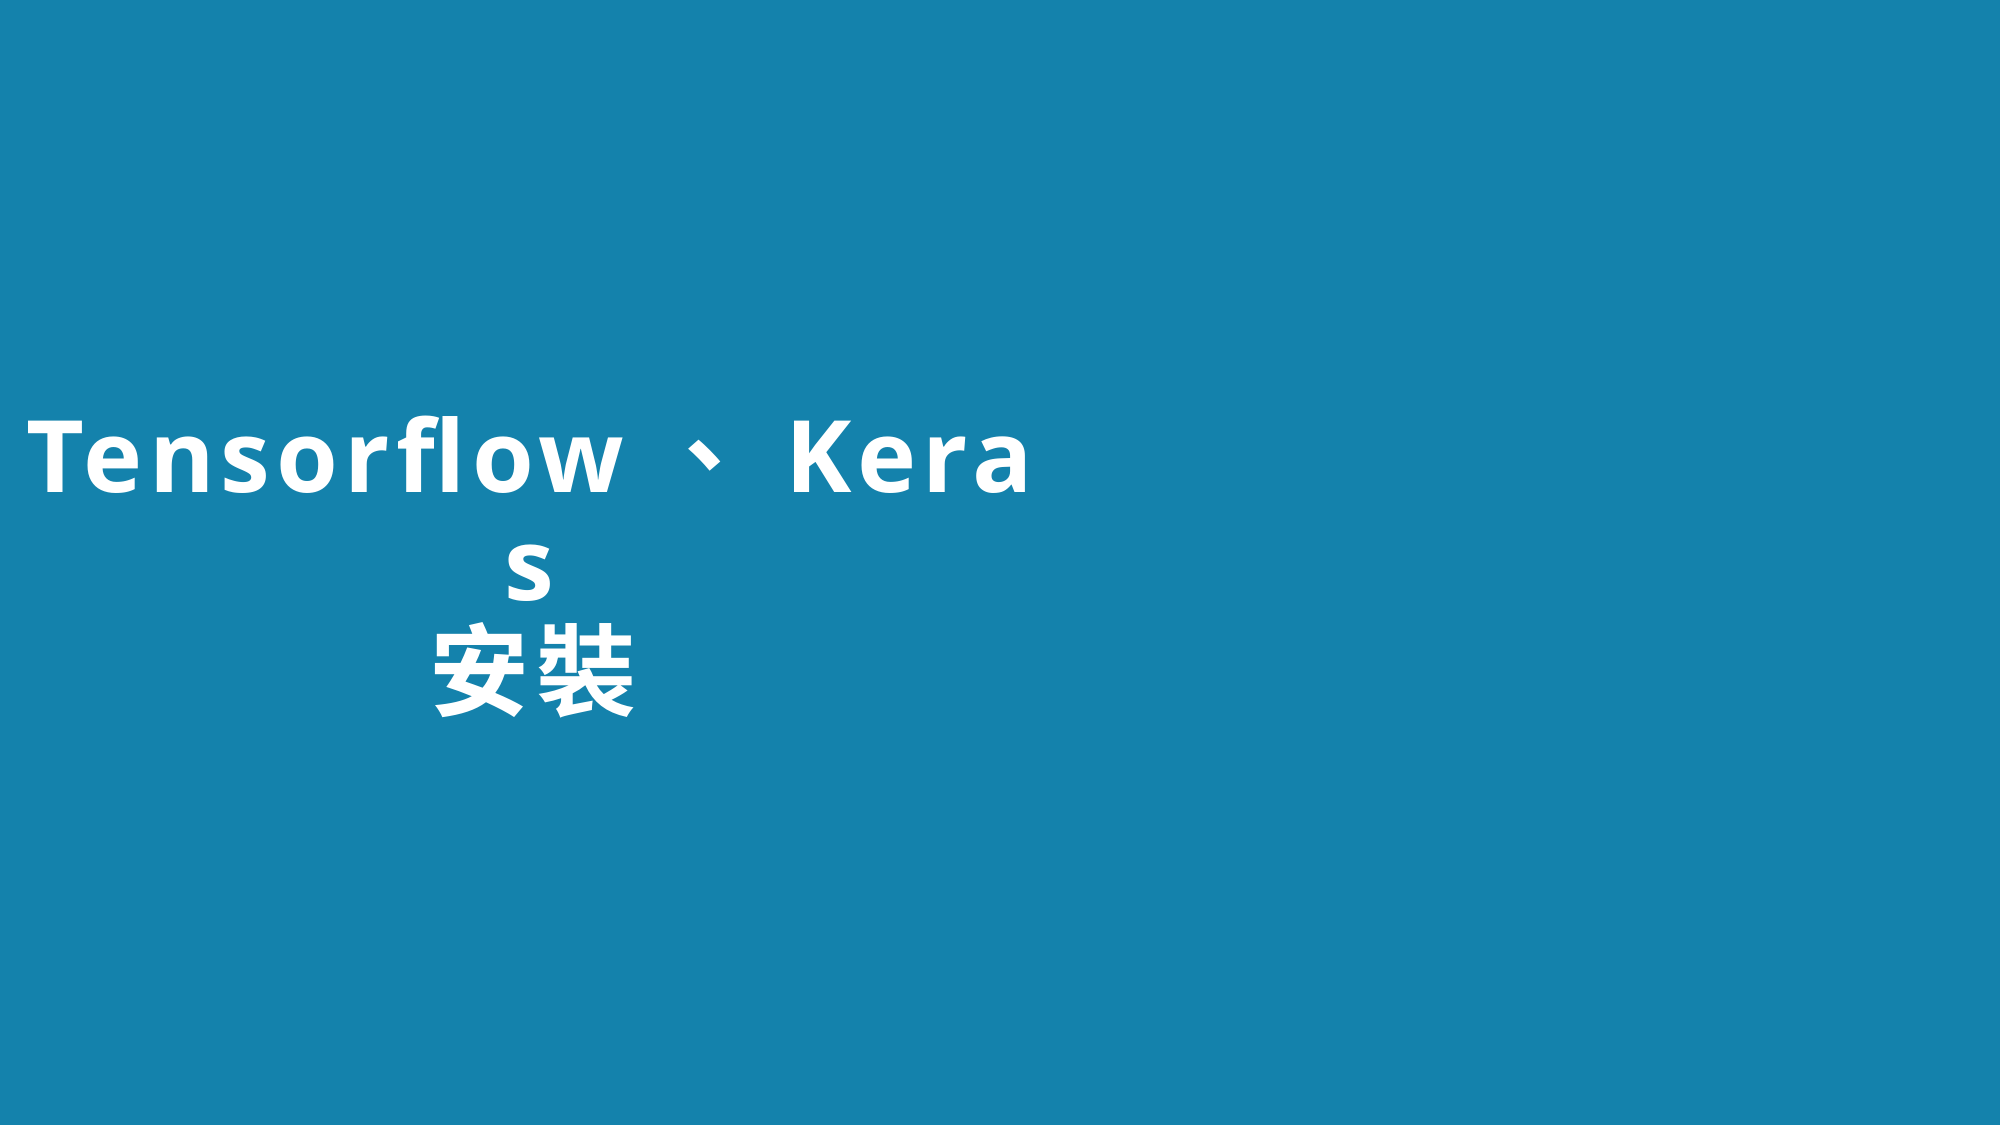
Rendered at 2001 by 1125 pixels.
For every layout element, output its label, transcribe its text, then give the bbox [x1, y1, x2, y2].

title Tensorflow、Keras 安裝 [0, 495, 1067, 642]
